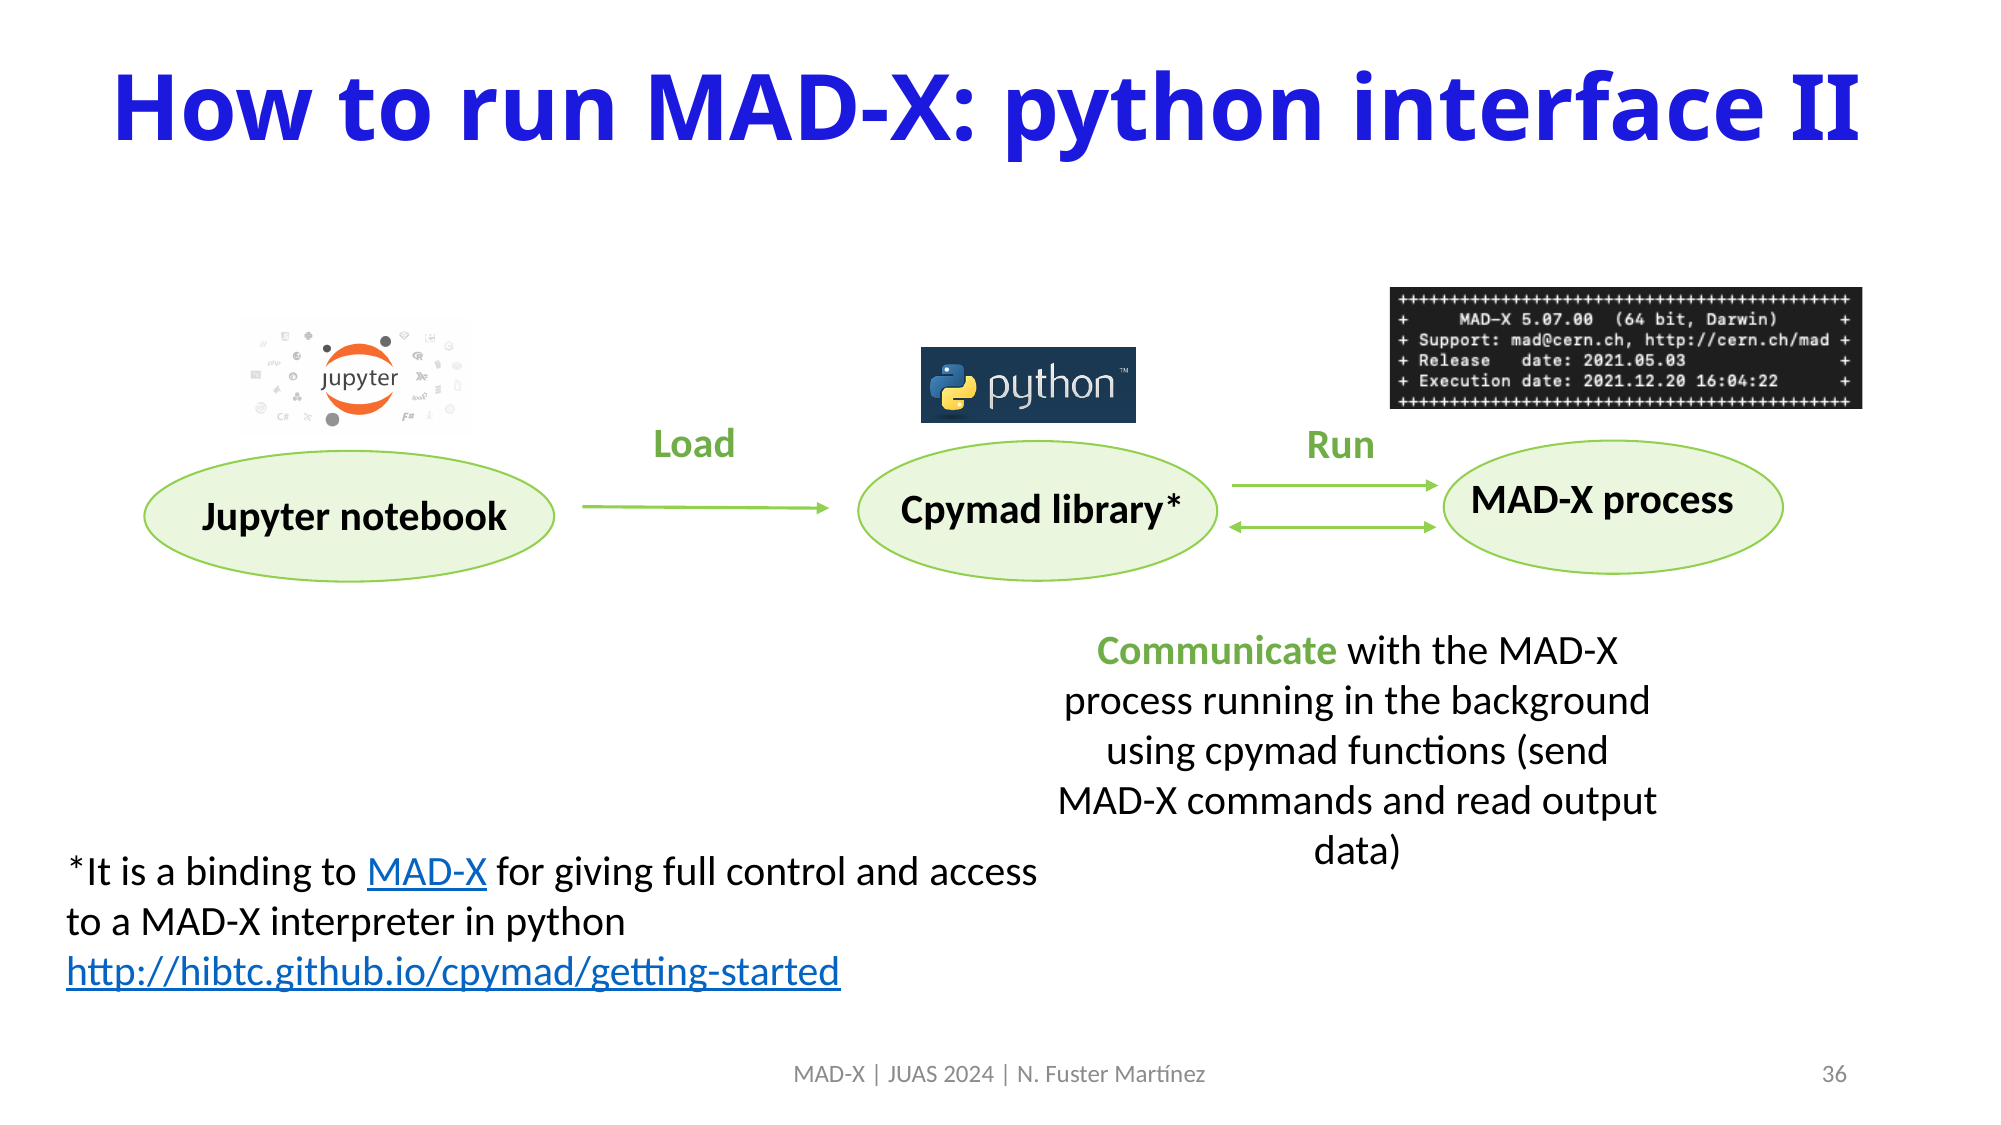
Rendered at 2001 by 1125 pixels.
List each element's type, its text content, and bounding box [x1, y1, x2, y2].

title How to run MAD-X: python interface II [0, 1, 2000, 220]
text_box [51, 287, 1863, 1004]
slide_number 36 [1412, 1042, 1863, 1103]
footer MAD-X | JUAS 2024 | N. Fuster Martínez [662, 1042, 1338, 1103]
